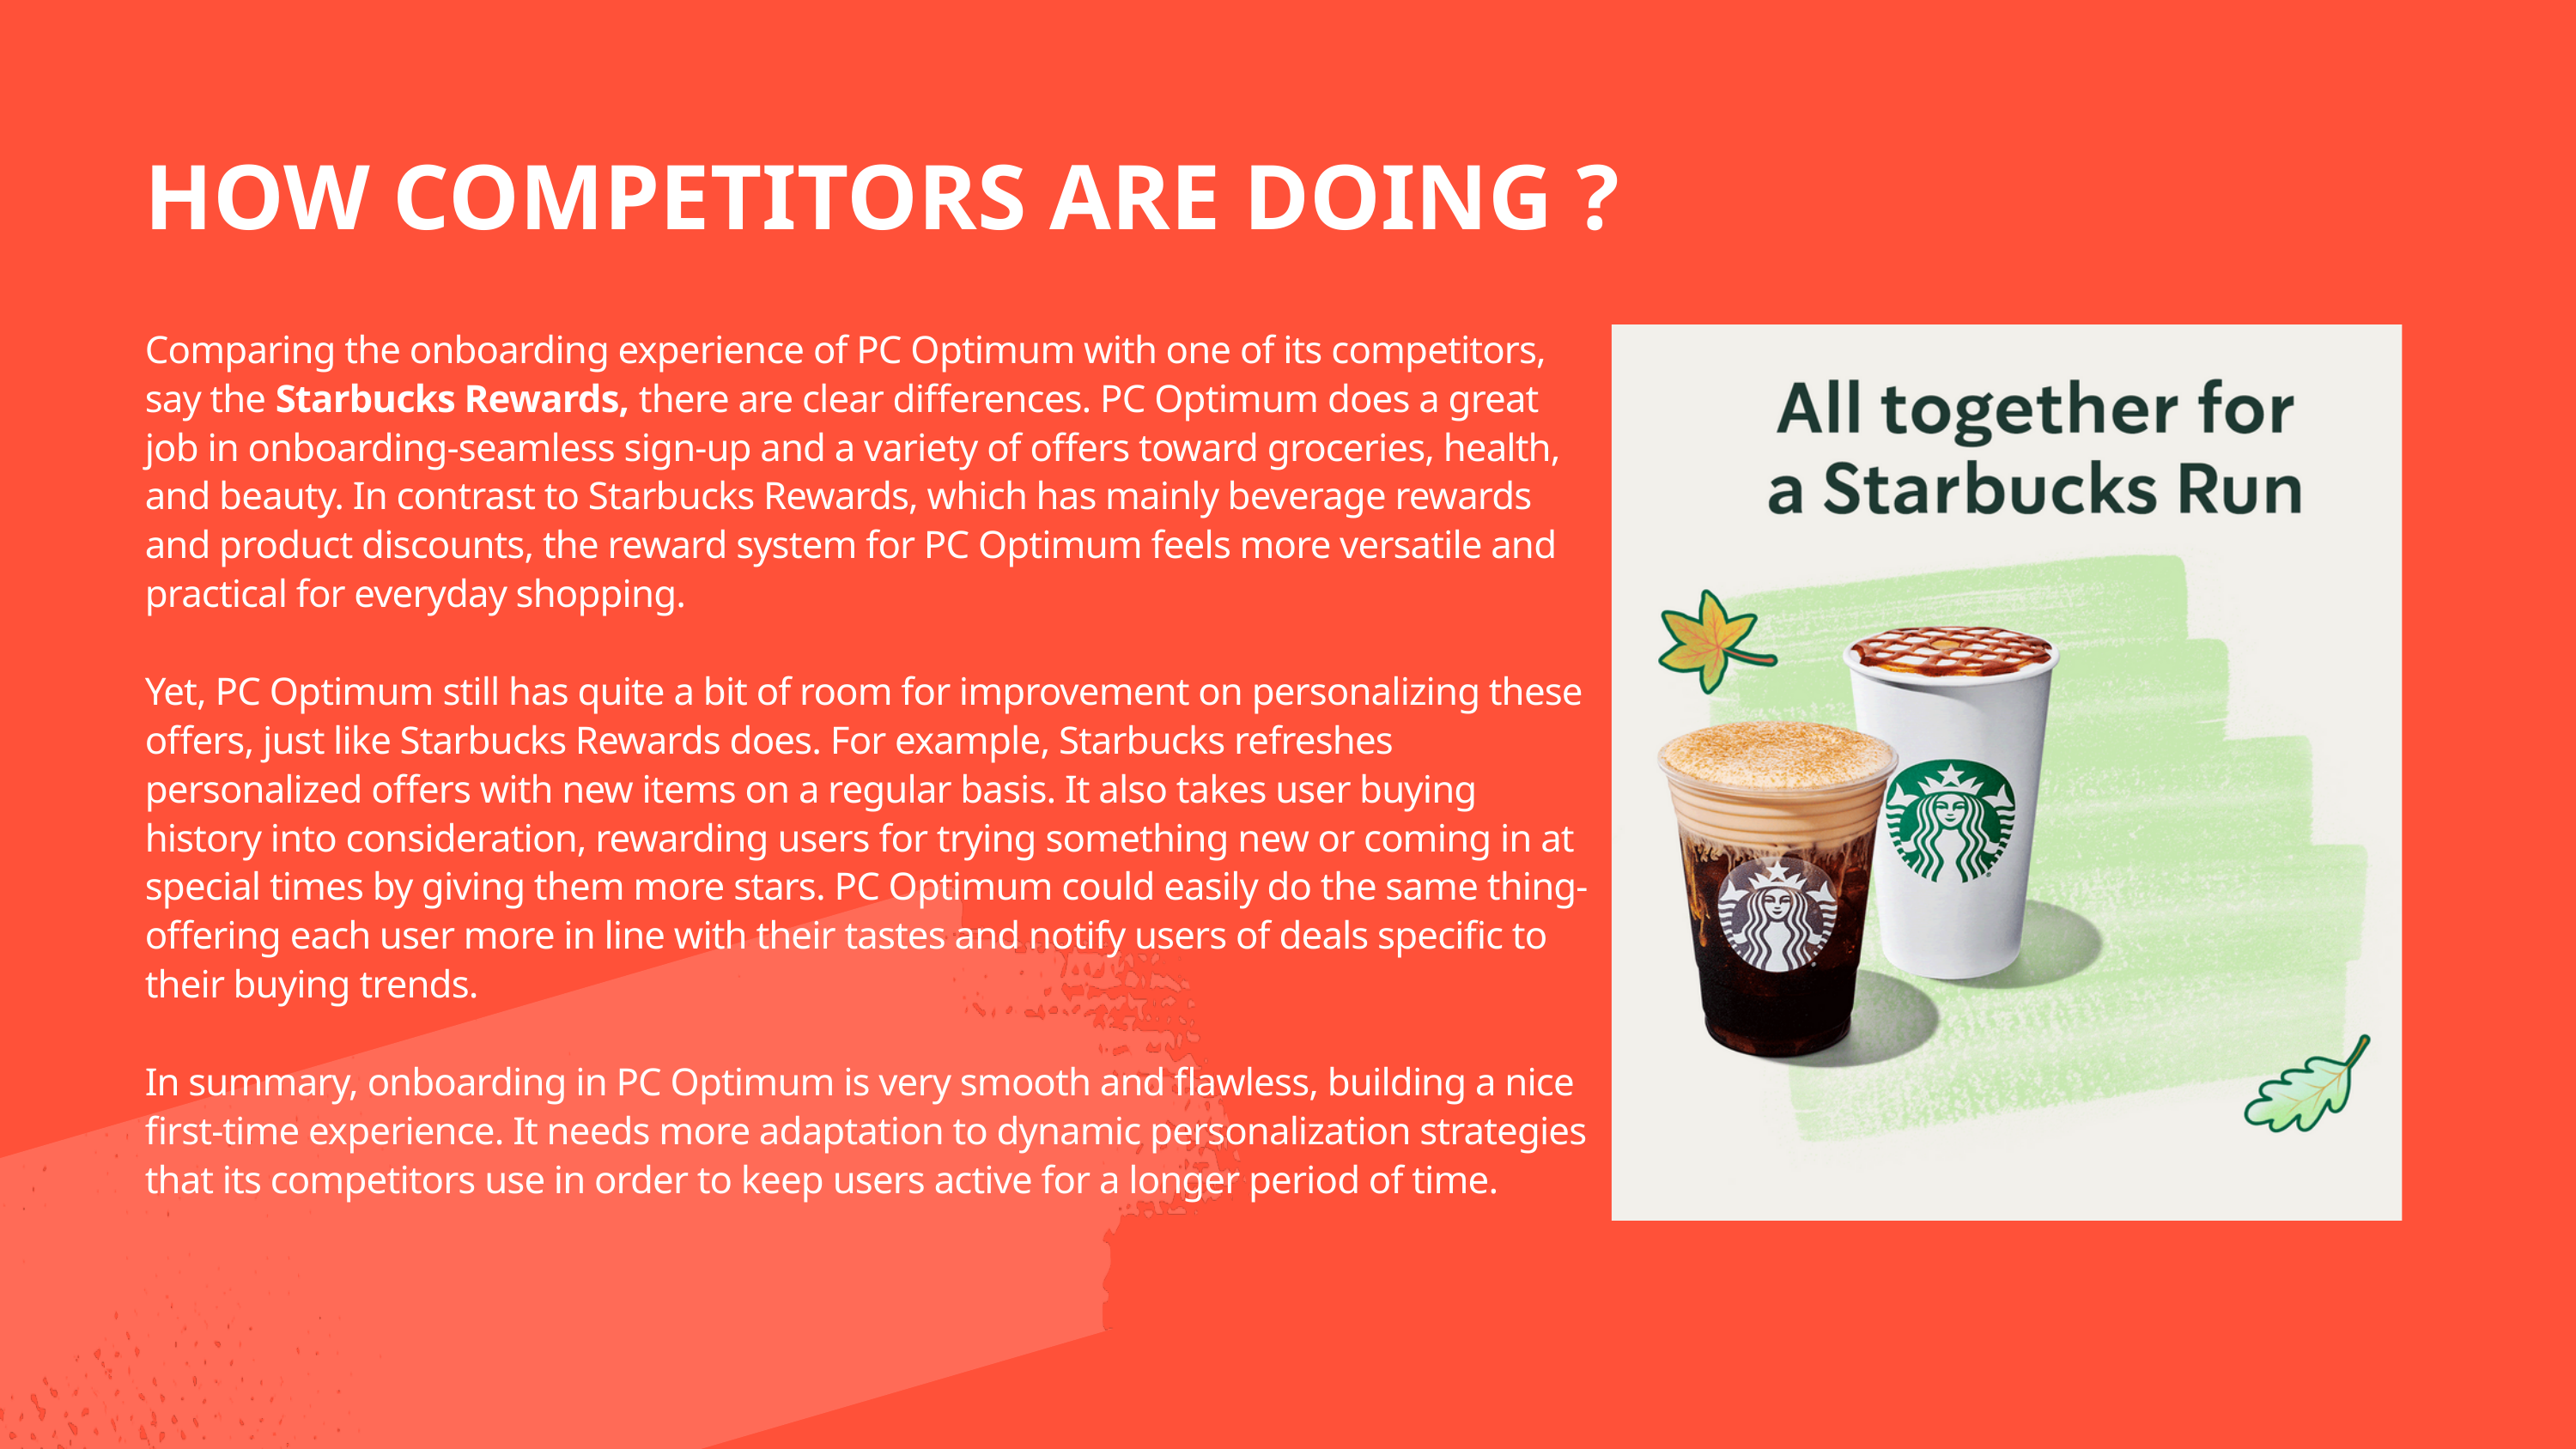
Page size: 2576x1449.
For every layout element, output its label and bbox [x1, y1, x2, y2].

text_box [0, 0, 2576, 1449]
